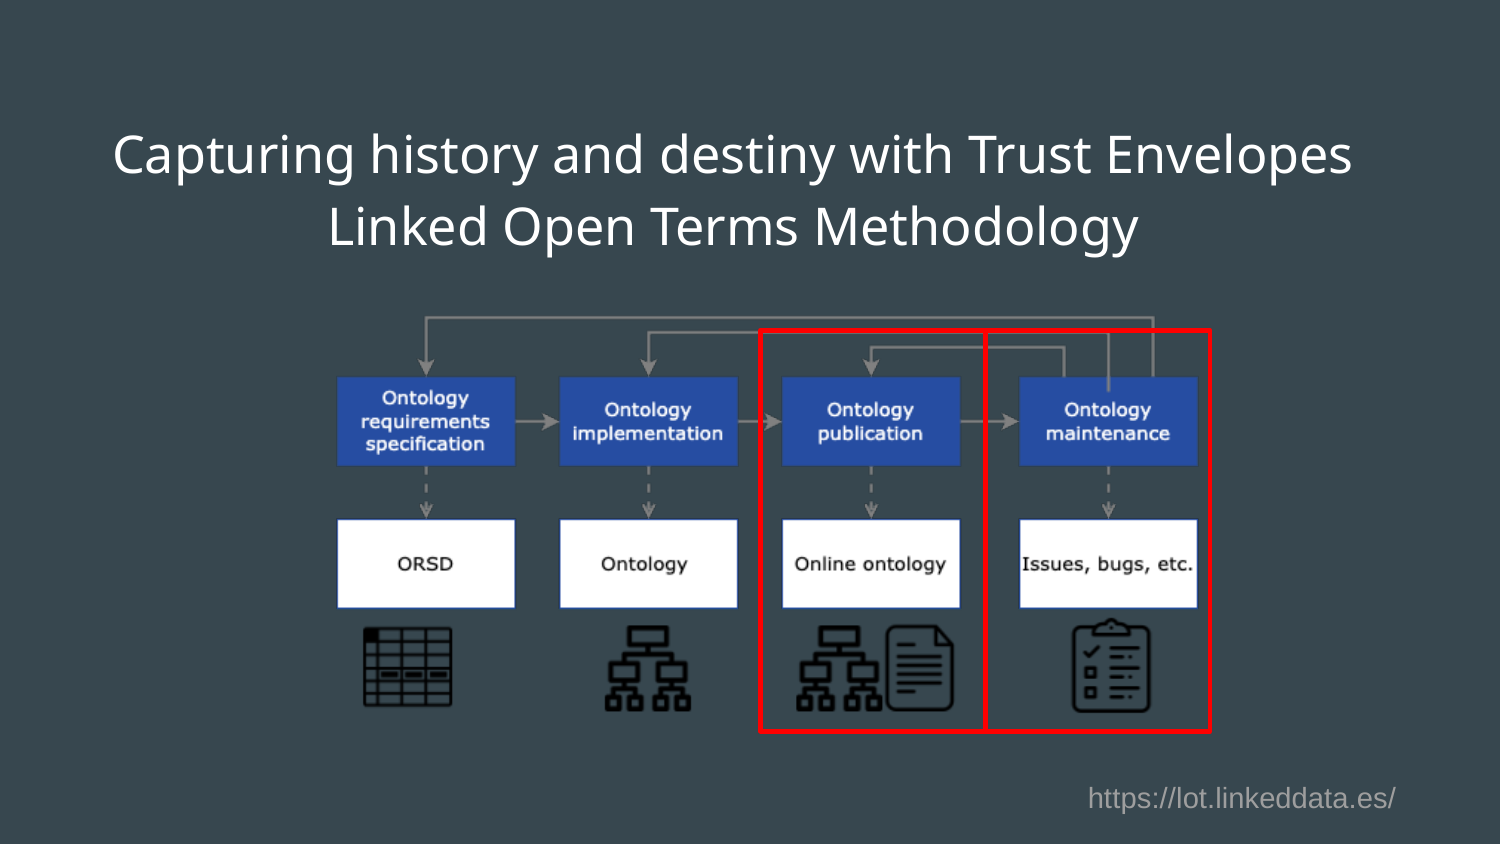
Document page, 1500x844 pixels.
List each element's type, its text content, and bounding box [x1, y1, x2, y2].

text_box https://lot.linkeddata.es/ [1073, 763, 1500, 829]
text_box Capturing history and destiny with Trust Envelopes Linked Open Terms Methodology [0, 97, 1480, 200]
picture [310, 296, 1204, 732]
